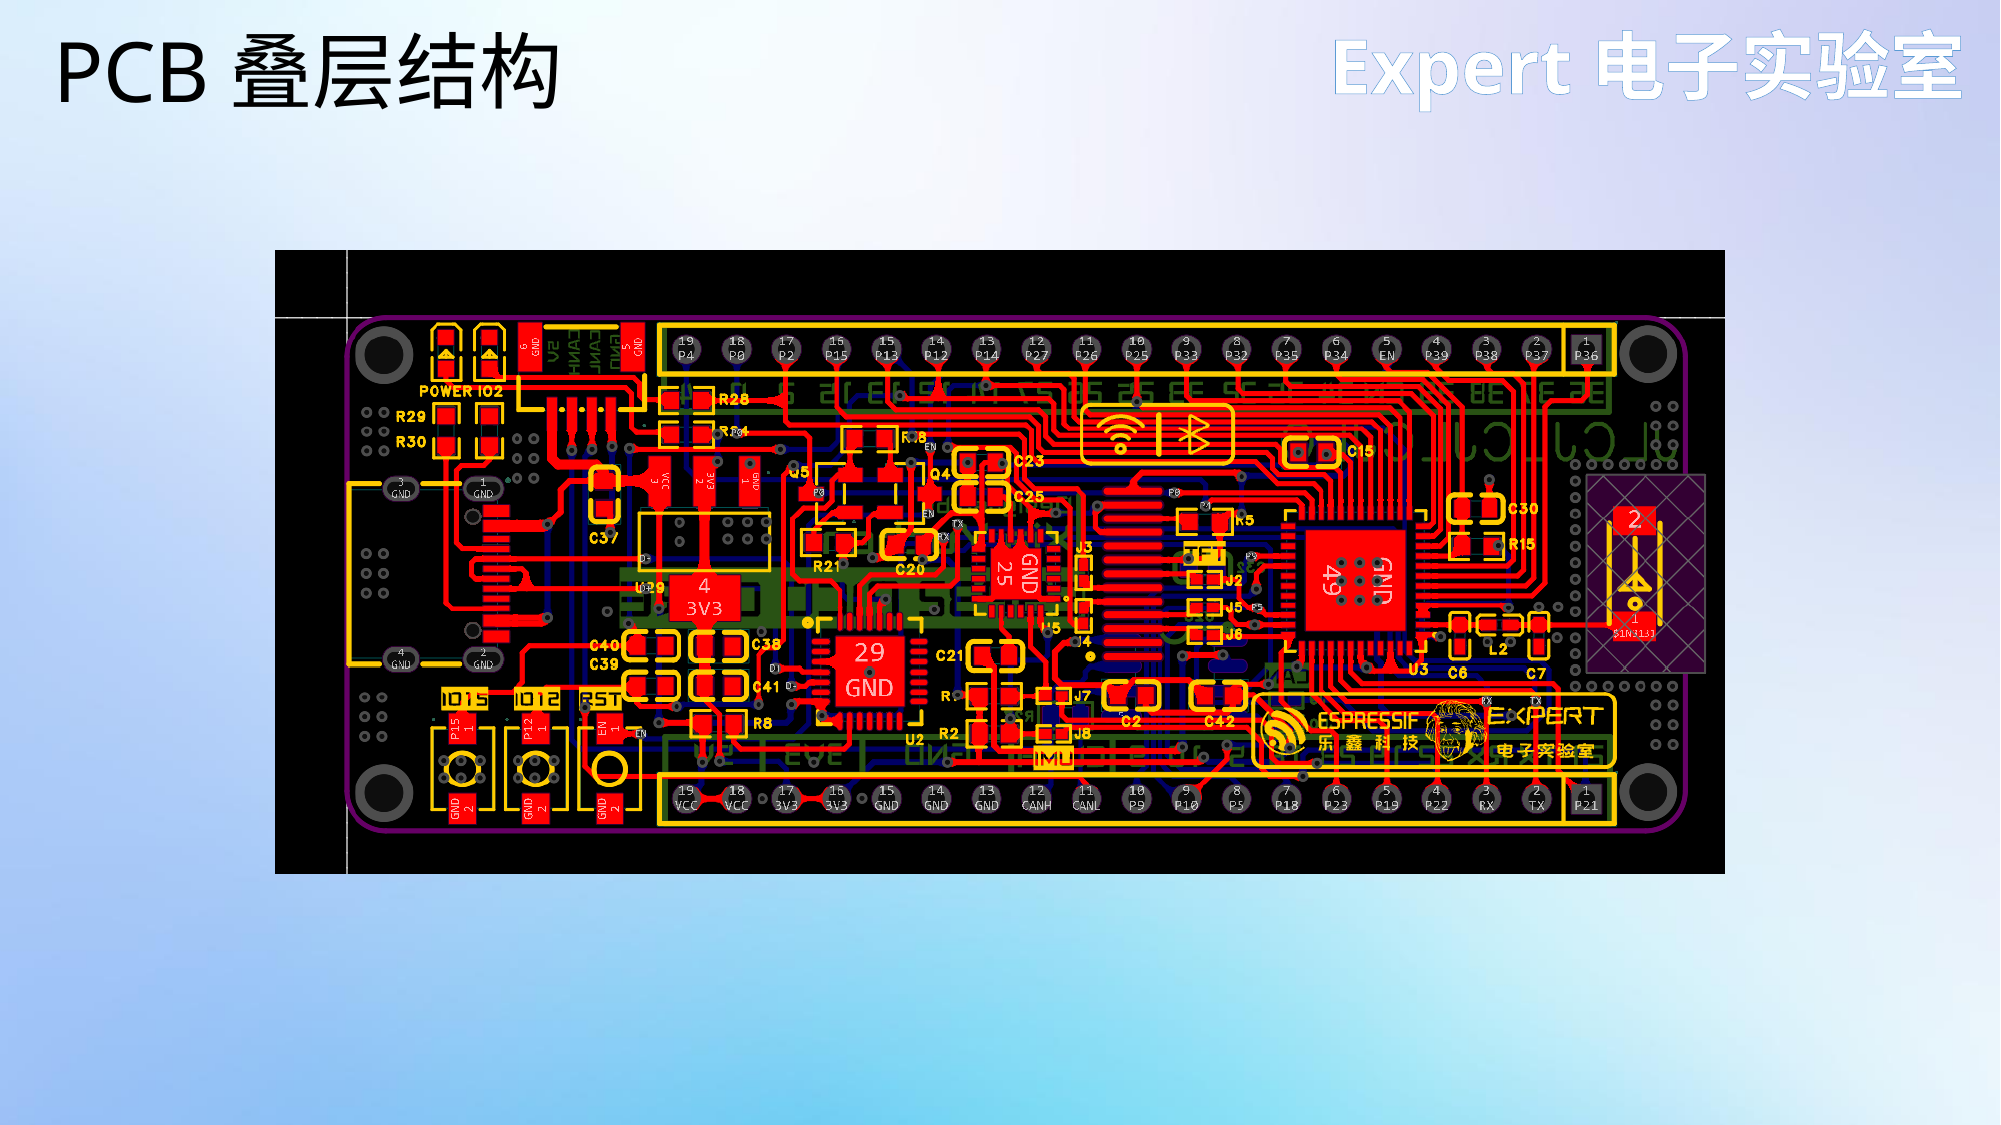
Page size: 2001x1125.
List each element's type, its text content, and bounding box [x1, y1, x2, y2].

text_box PCB叠层结构 [38, 12, 578, 127]
picture [0, 0, 2000, 1125]
